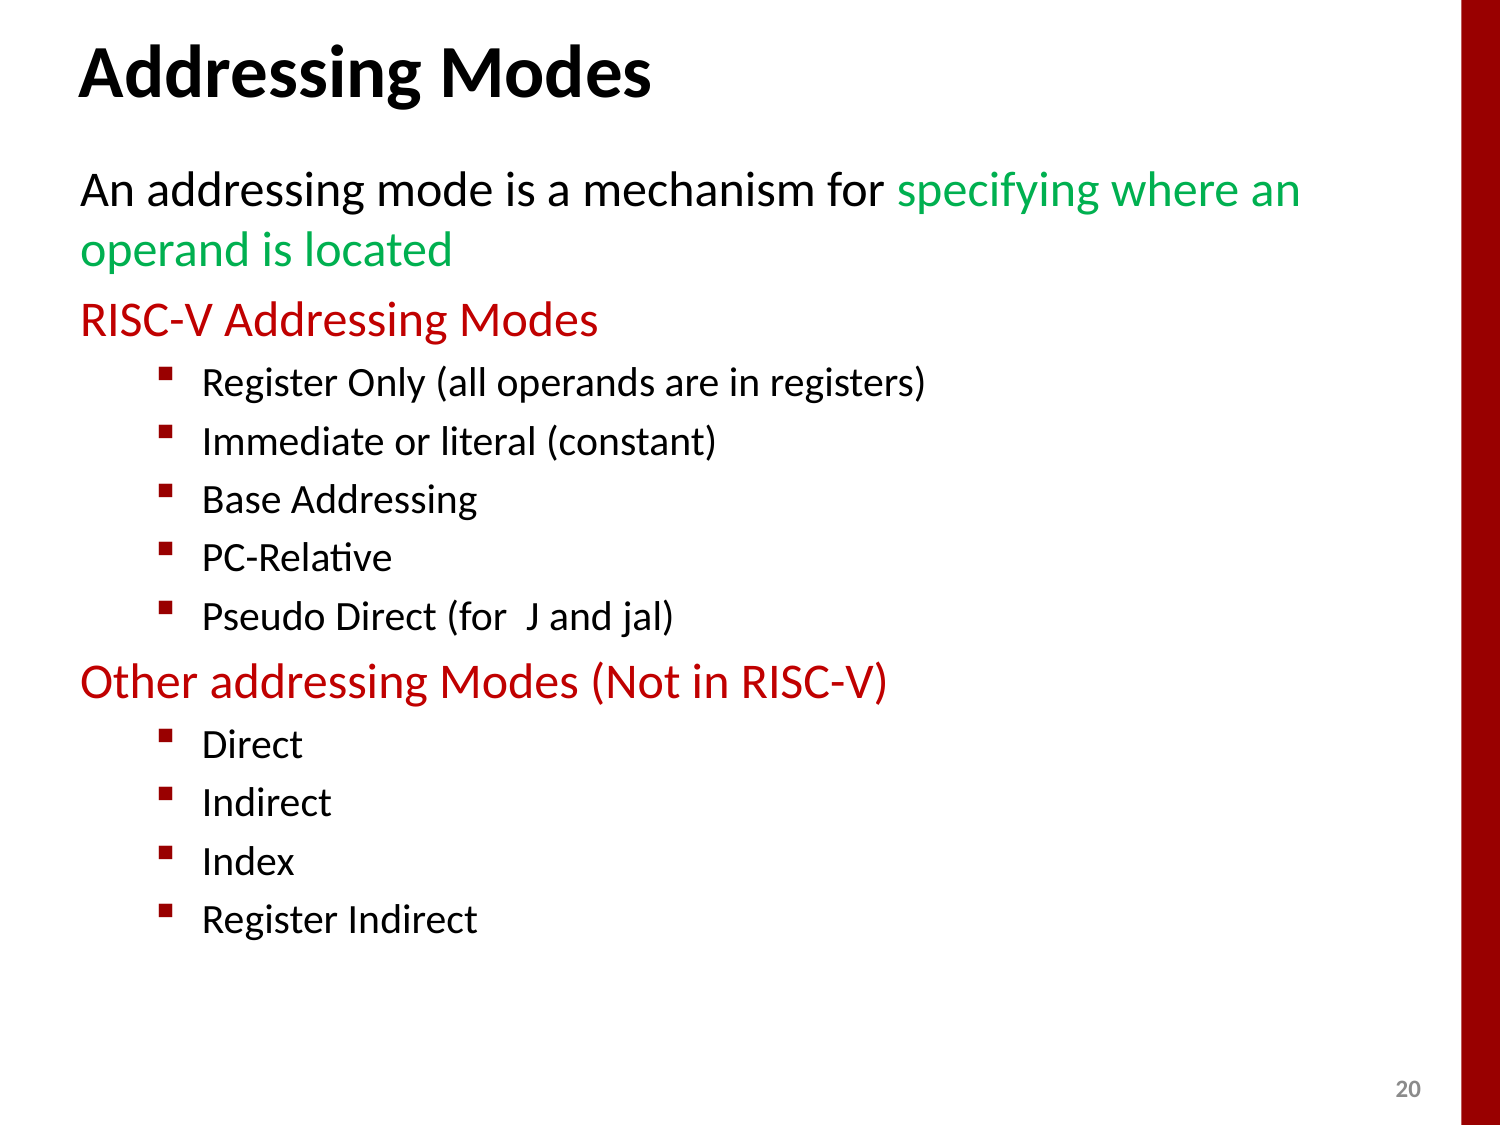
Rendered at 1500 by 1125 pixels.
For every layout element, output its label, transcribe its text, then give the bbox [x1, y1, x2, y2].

text_box Addressing Modes [64, 14, 1306, 121]
list An addressing mode is a mechanism for specifying where an operand is located RISC-V Addressing Modes Register Only (all operands are in registers) Immediate or literal (constant) Base Addressing PC-Relative Pseudo Direct (for J and jal) Other addressing Modes (Not in RISC-V) Direct Indirect Index Register Indirect [64, 148, 1361, 231]
text_box [87, 174, 1413, 231]
list An addressing mode is a mechanism for specifying where an operand is located RISC-V Addressing Modes Register Only (all operands are in registers) Immediate or literal (constant) Base Addressing PC-Relative Pseudo Direct (for J and jal) Other addressing Modes (Not in RISC-V) Direct Indirect Index Register Indirect [64, 233, 1361, 1048]
text_box [87, 233, 1413, 1025]
